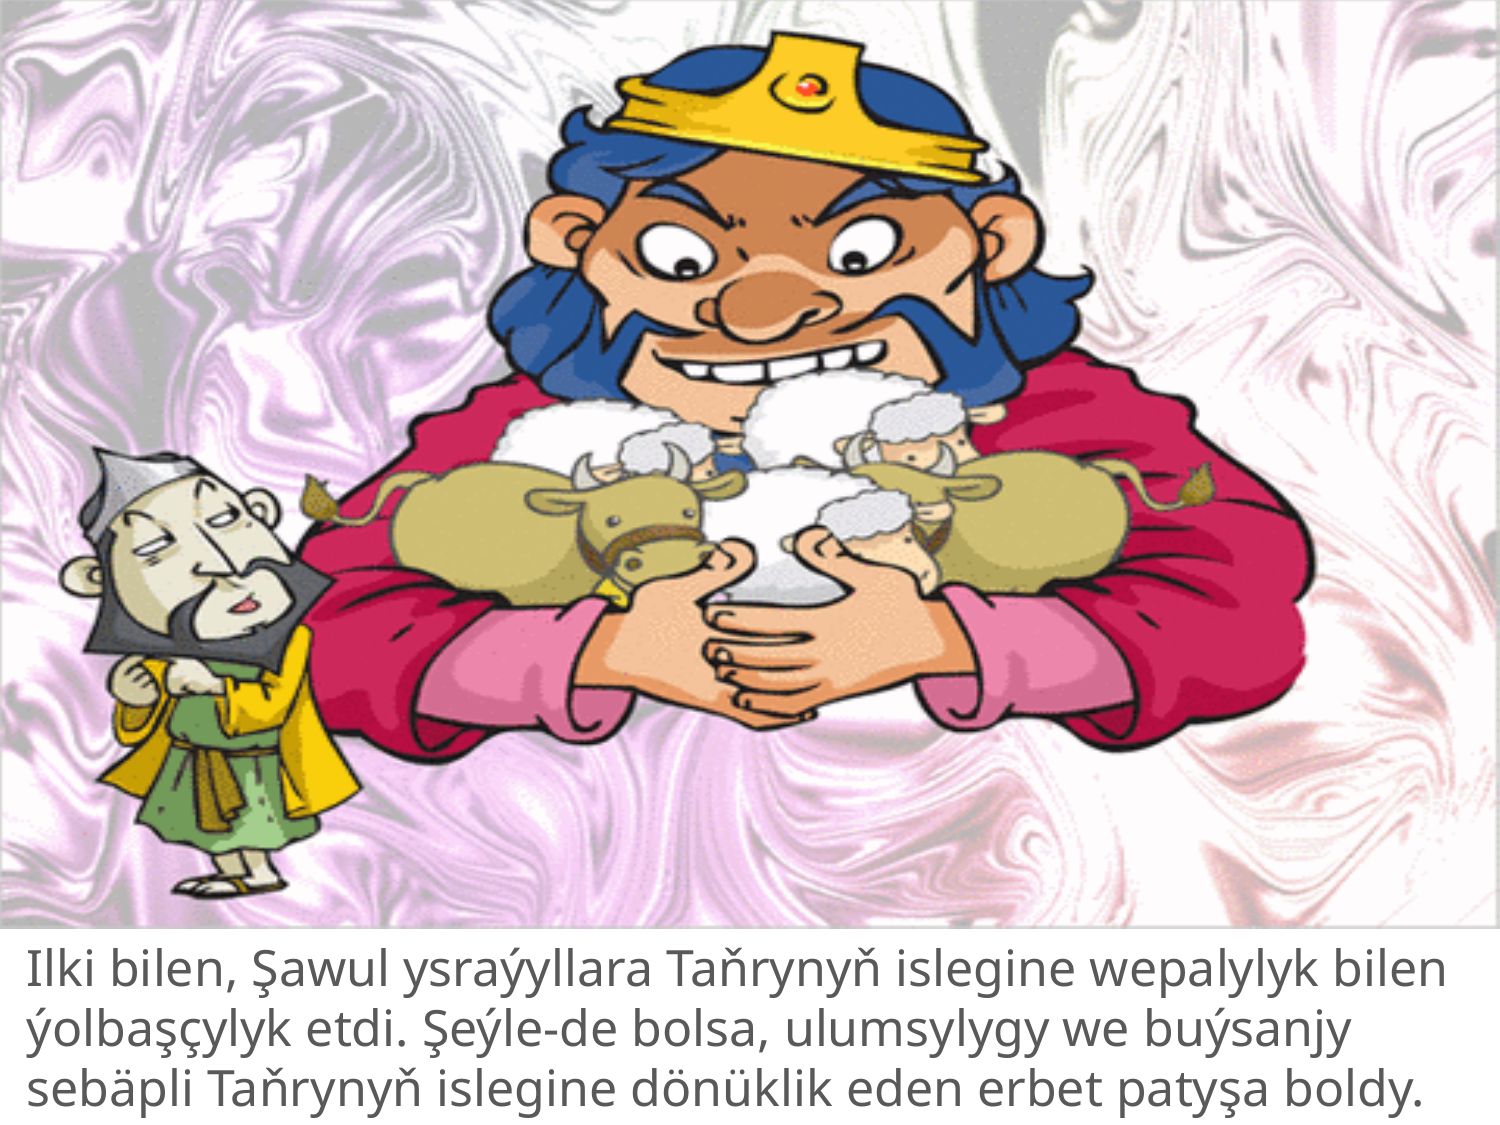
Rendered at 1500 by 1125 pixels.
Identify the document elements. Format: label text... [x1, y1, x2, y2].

picture [0, 0, 1500, 929]
text_box Ilki bilen, Şawul ysraýyllara Taňrynyň islegine wepalylyk bilen ýolbaşçylyk etdi. Şeýle-de bolsa, ulumsylygy we buýsanjy sebäpli Taňrynyň islegine dönüklik eden erbet patyşa boldy. [11, 937, 1483, 1124]
